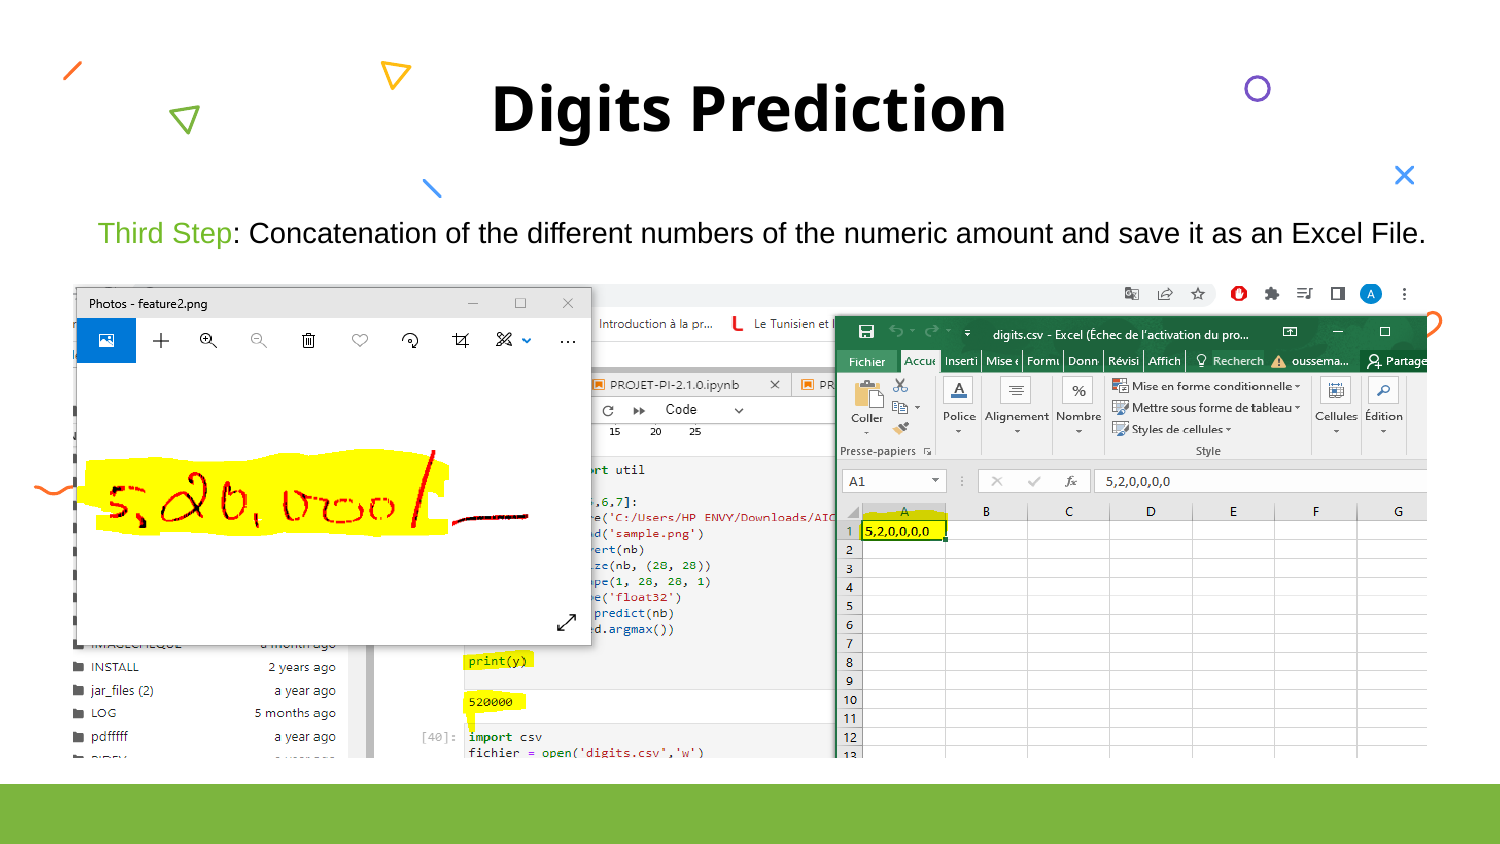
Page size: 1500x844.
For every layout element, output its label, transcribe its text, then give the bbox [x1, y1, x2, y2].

picture [72, 284, 1427, 758]
title Digits Prediction [118, 59, 1382, 154]
picture [0, 784, 1500, 844]
text_box Third Step: Concatenation of the different numbers of the numeric amount and save it as an Excel File. [82, 206, 1470, 257]
